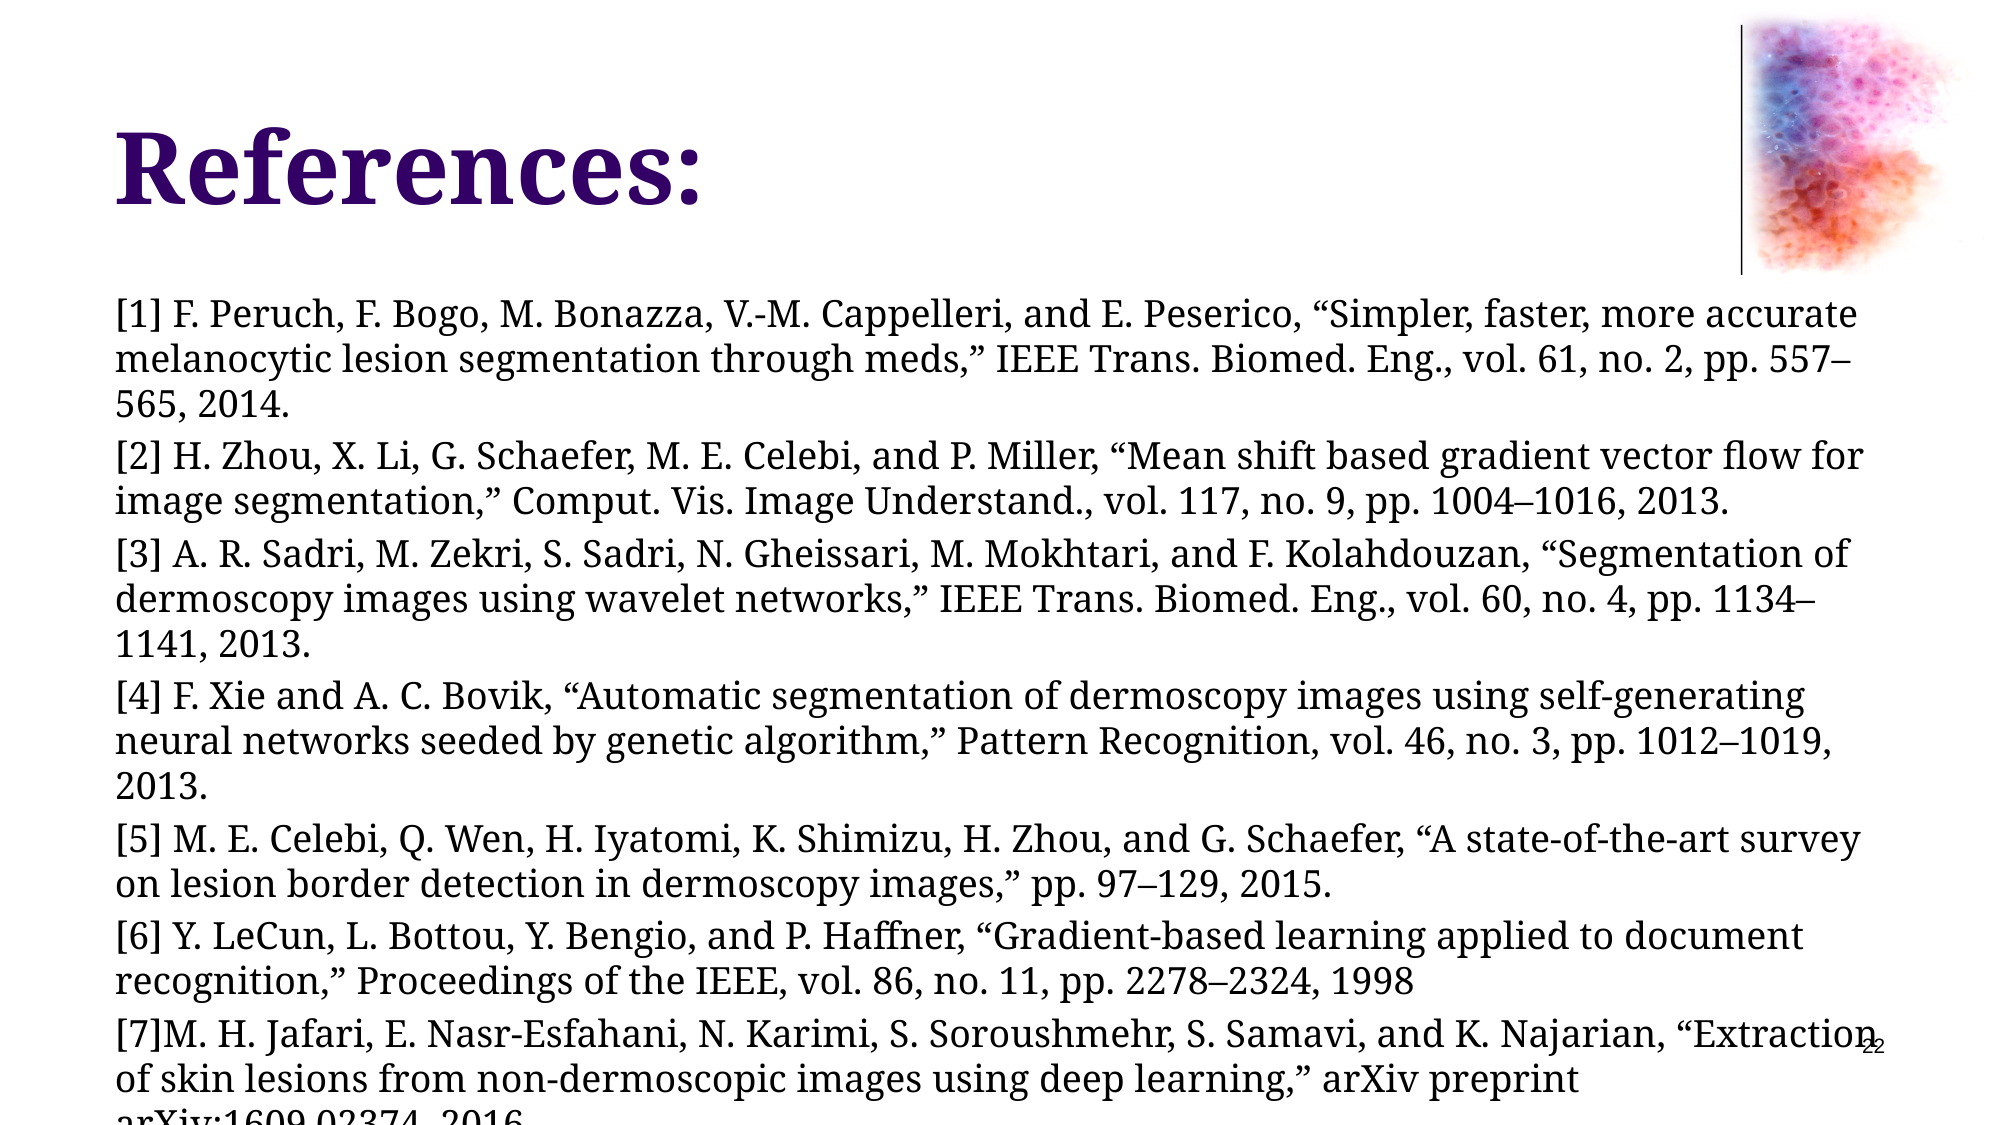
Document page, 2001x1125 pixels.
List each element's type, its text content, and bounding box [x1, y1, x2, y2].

list [1] F. Peruch, F. Bogo, M. Bonazza, V.-M. Cappelleri, and E. Peserico, “Simpler, faster, more accurate melanocytic lesion segmentation through meds,” IEEE Trans. Biomed. Eng., vol. 61, no. 2, pp. 557–565, 2014. [2] H. Zhou, X. Li, G. Schaefer, M. E. Celebi, and P. Miller, “Mean shift based gradient vector flow for image segmentation,” Comput. Vis. Image Understand., vol. 117, no. 9, pp. 1004–1016, 2013. [3] A. R. Sadri, M. Zekri, S. Sadri, N. Gheissari, M. Mokhtari, and F. Kolahdouzan, “Segmentation of dermoscopy images using wavelet networks,” IEEE Trans. Biomed. Eng., vol. 60, no. 4, pp. 1134–1141, 2013. [4] F. Xie and A. C. Bovik, “Automatic segmentation of dermoscopy images using self-generating neural networks seeded by genetic algorithm,” Pattern Recognition, vol. 46, no. 3, pp. 1012–1019, 2013. [5] M. E. Celebi, Q. Wen, H. Iyatomi, K. Shimizu, H. Zhou, and G. Schaefer, “A state-of-the-art survey on lesion border detection in dermoscopy images,” pp. 97–129, 2015. [6] Y. LeCun, L. Bottou, Y. Bengio, and P. Haffner, “Gradient-based learning applied to document recognition,” Proceedings of the IEEE, vol. 86, no. 11, pp. 2278–2324, 1998 [7]M. H. Jafari, E. Nasr-Esfahani, N. Karimi, S. Soroushmehr, S. Samavi, and K. Najarian, “Extraction of skin lesions from non-dermoscopic images using deep learning,” arXiv preprint arXiv:1609.02374, 2016. [99, 282, 1900, 1105]
title References: [99, 20, 1750, 233]
picture [1727, 7, 1984, 295]
slide_number 22 [1433, 1025, 1900, 1100]
